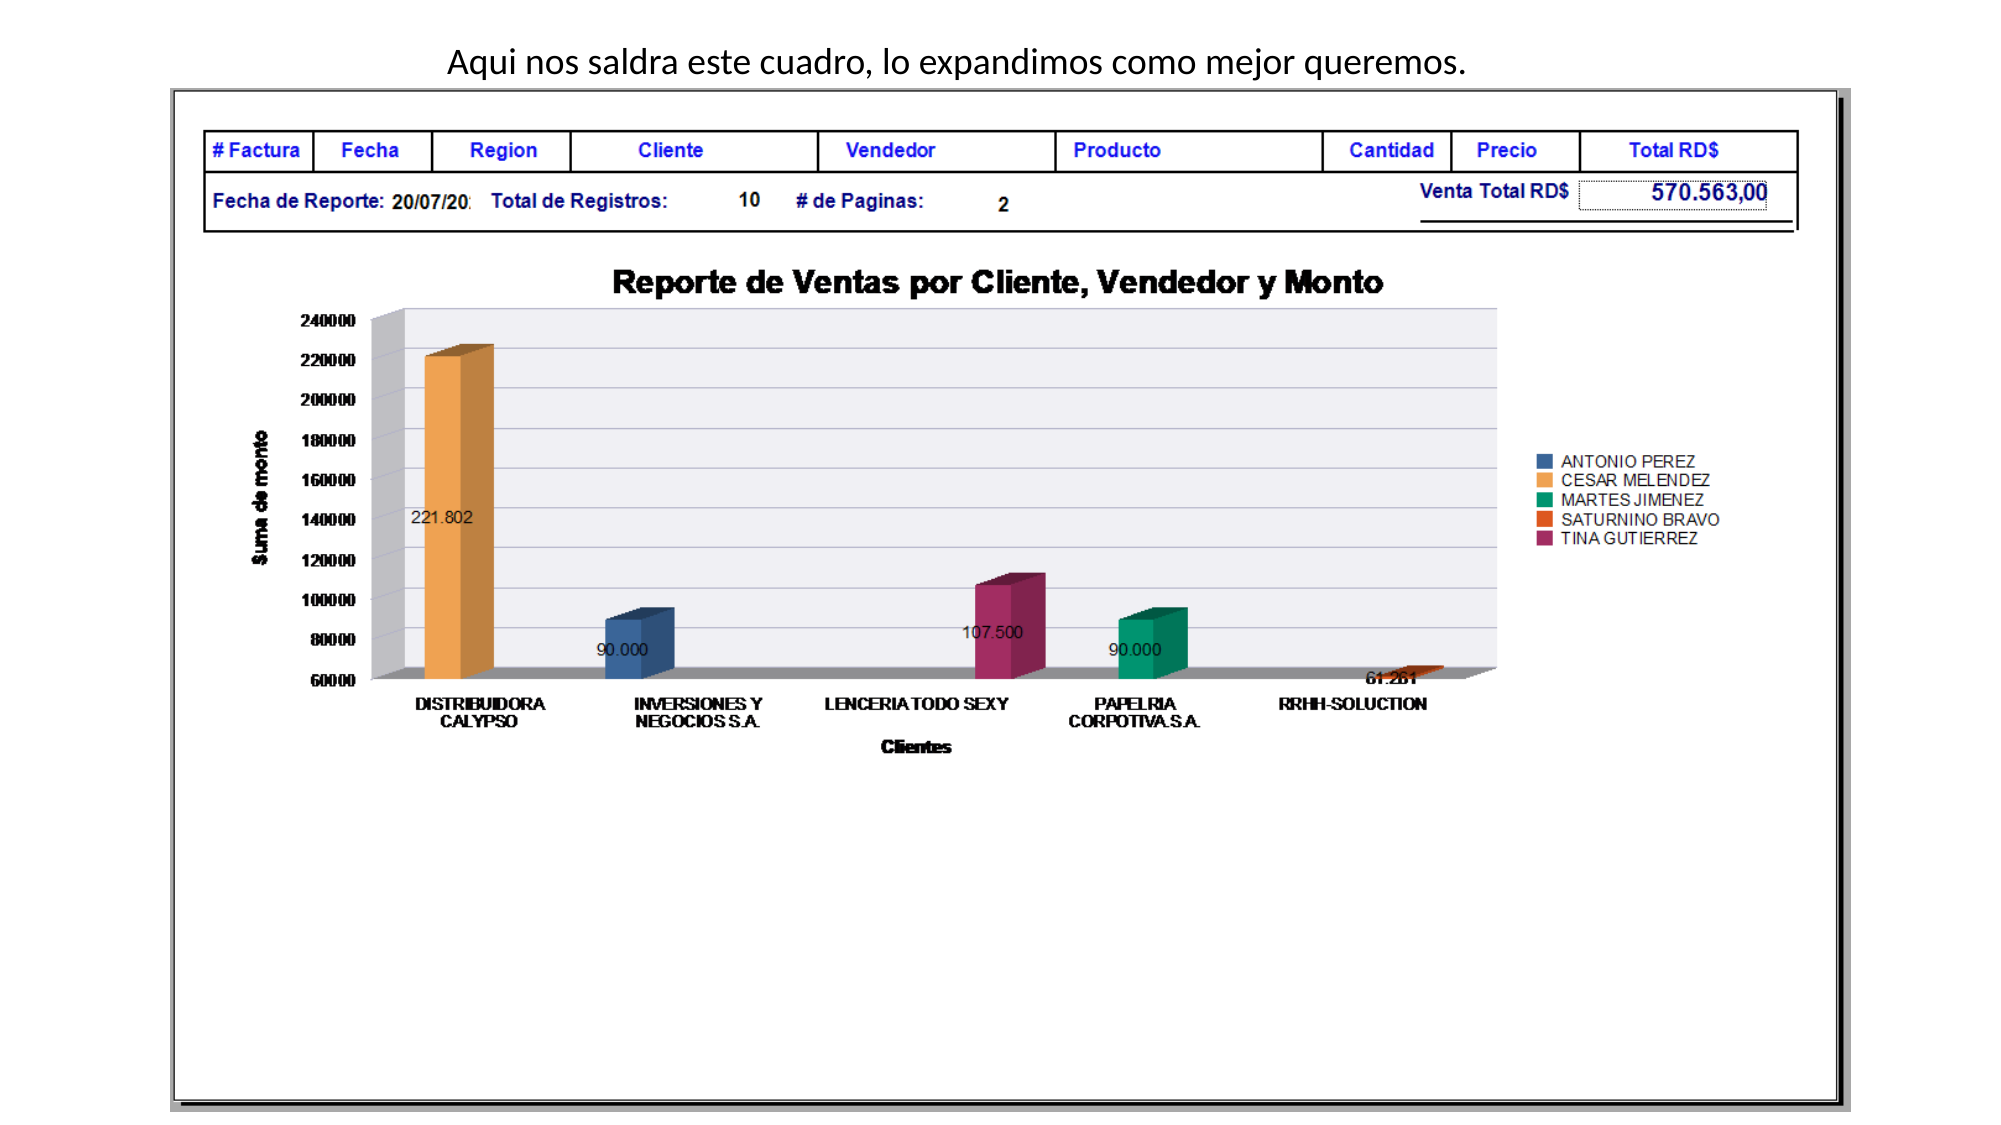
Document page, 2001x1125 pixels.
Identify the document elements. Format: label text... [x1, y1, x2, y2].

text_box Aqui nos saldra este cuadro, lo expandimos como mejor queremos. [432, 29, 1686, 88]
picture [170, 88, 1851, 1112]
